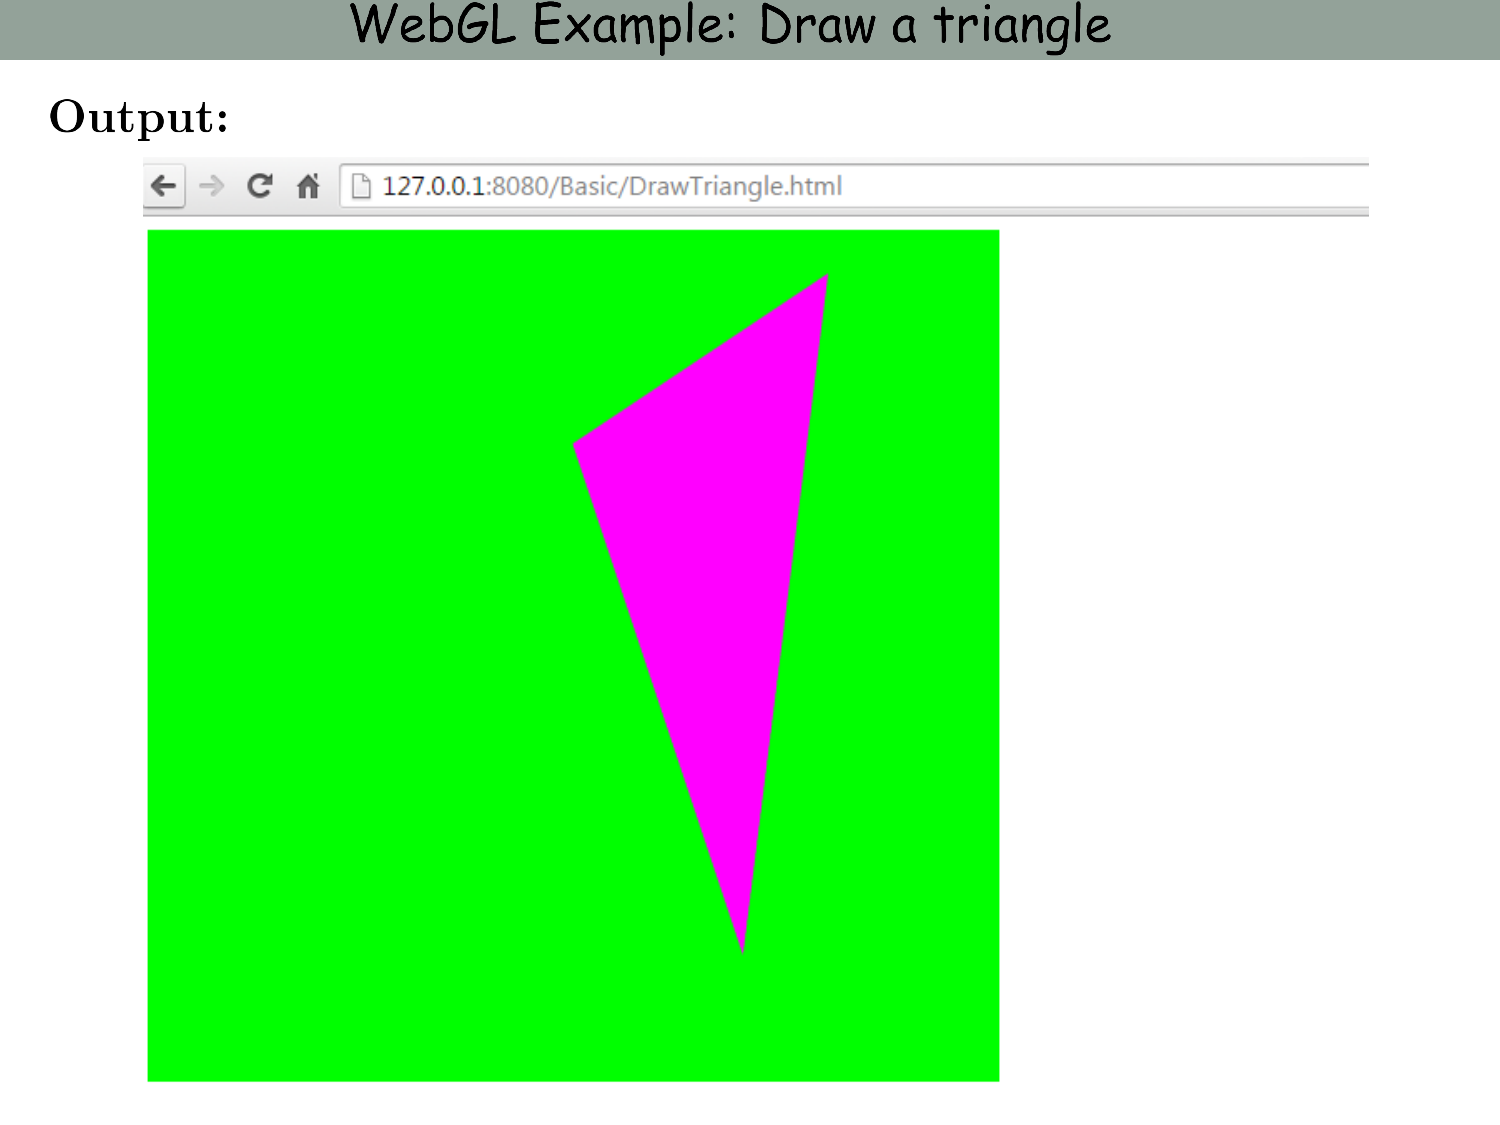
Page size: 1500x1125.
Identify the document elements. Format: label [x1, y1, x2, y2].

picture [143, 157, 1370, 1125]
list [349, 1, 1111, 56]
picture [49, 99, 227, 141]
